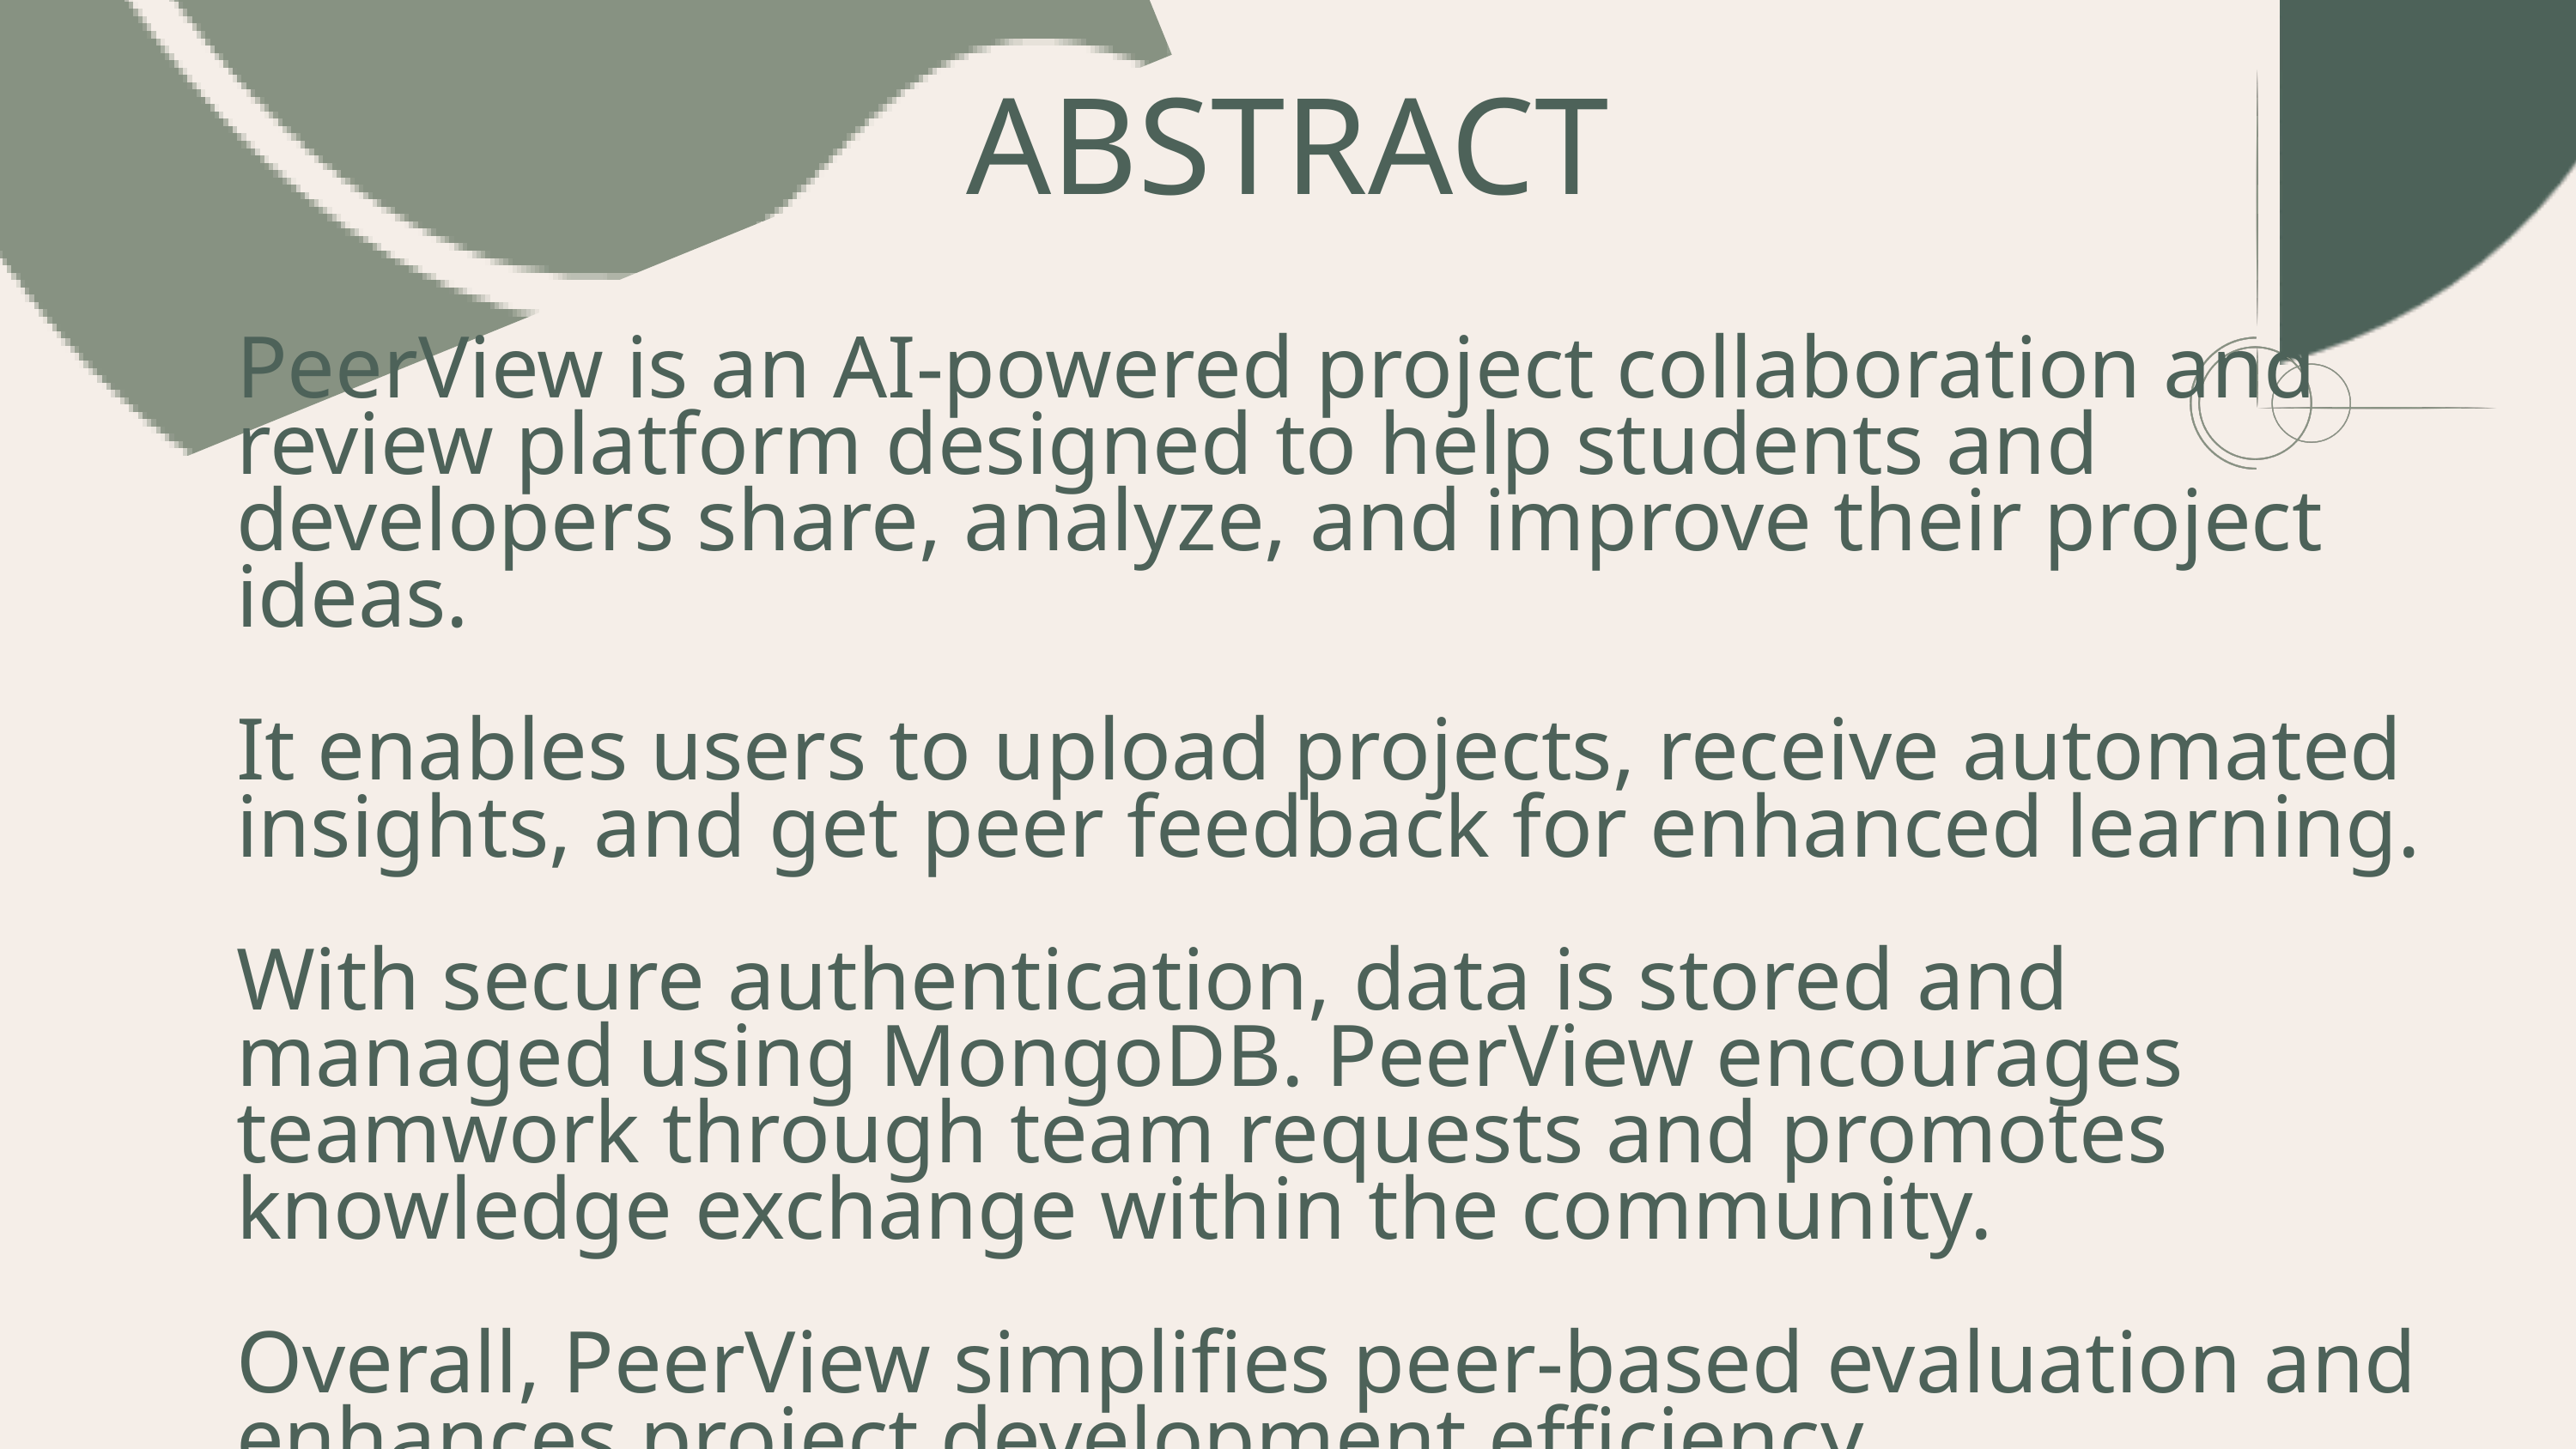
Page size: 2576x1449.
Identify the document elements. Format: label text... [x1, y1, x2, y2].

text_box ABSTRACT [900, 100, 1676, 221]
text_box [2280, 0, 2576, 365]
text_box PeerView is an AI-powered project collaboration and review platform designed to help students and developers share, analyze, and improve their project ideas. It enables users to upload projects, receive automated insights, and get peer feedback for enhanced learning. With secure authentication, data is stored and managed using MongoDB. PeerView encourages teamwork through team requests and promotes knowledge exchange within the community. Overall, PeerView simplifies peer-based evaluation and enhances project development efficiency. [171, 337, 2432, 1449]
text_box [0, 0, 1172, 533]
text_box [2184, 69, 2497, 470]
